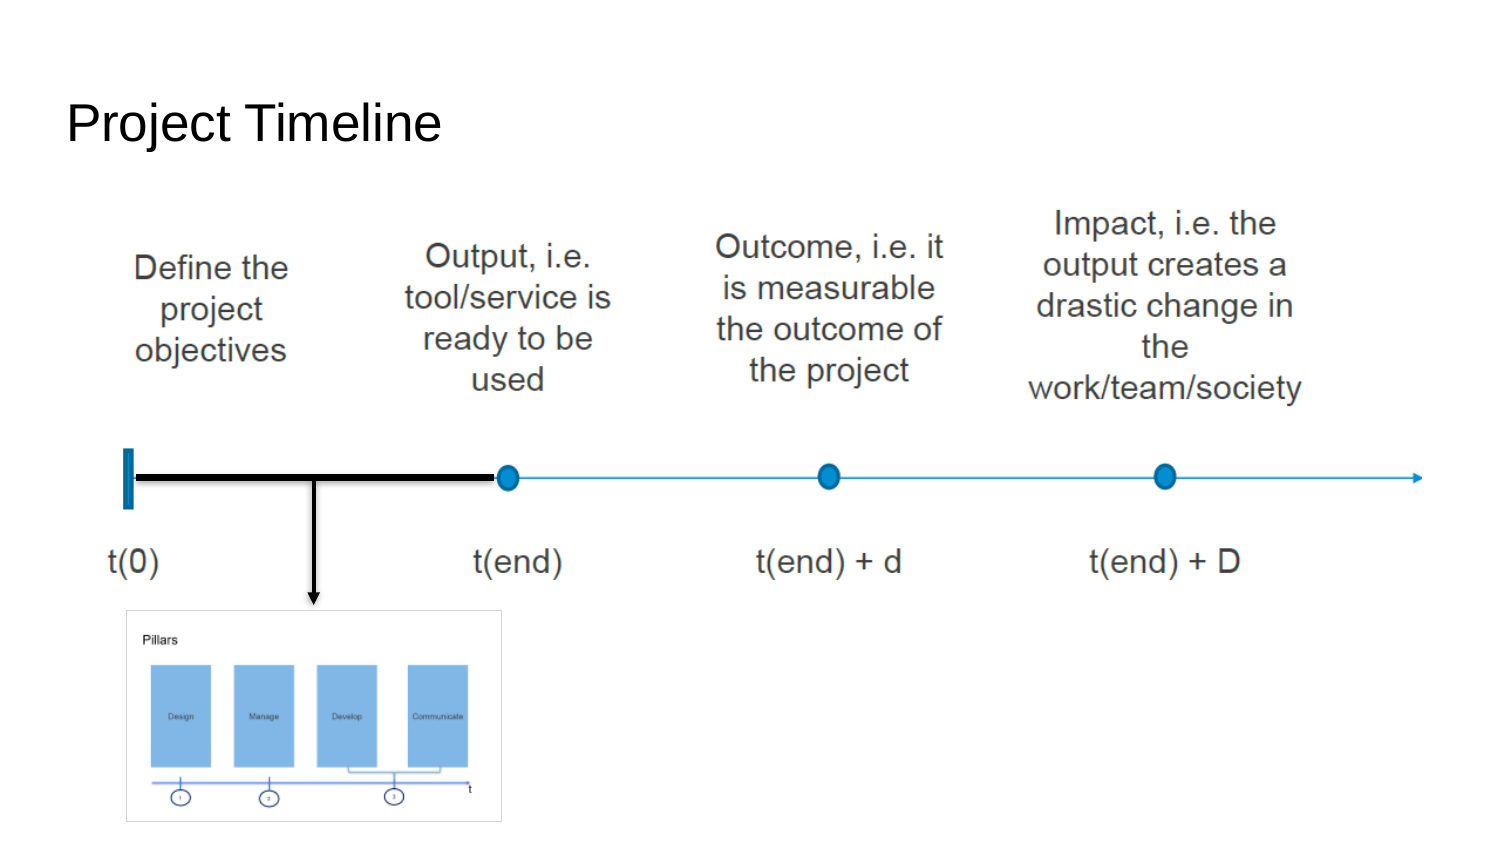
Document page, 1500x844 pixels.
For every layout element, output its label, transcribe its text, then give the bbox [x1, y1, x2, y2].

title Project Timeline [51, 72, 1449, 167]
picture [127, 611, 501, 821]
picture [46, 170, 1423, 593]
